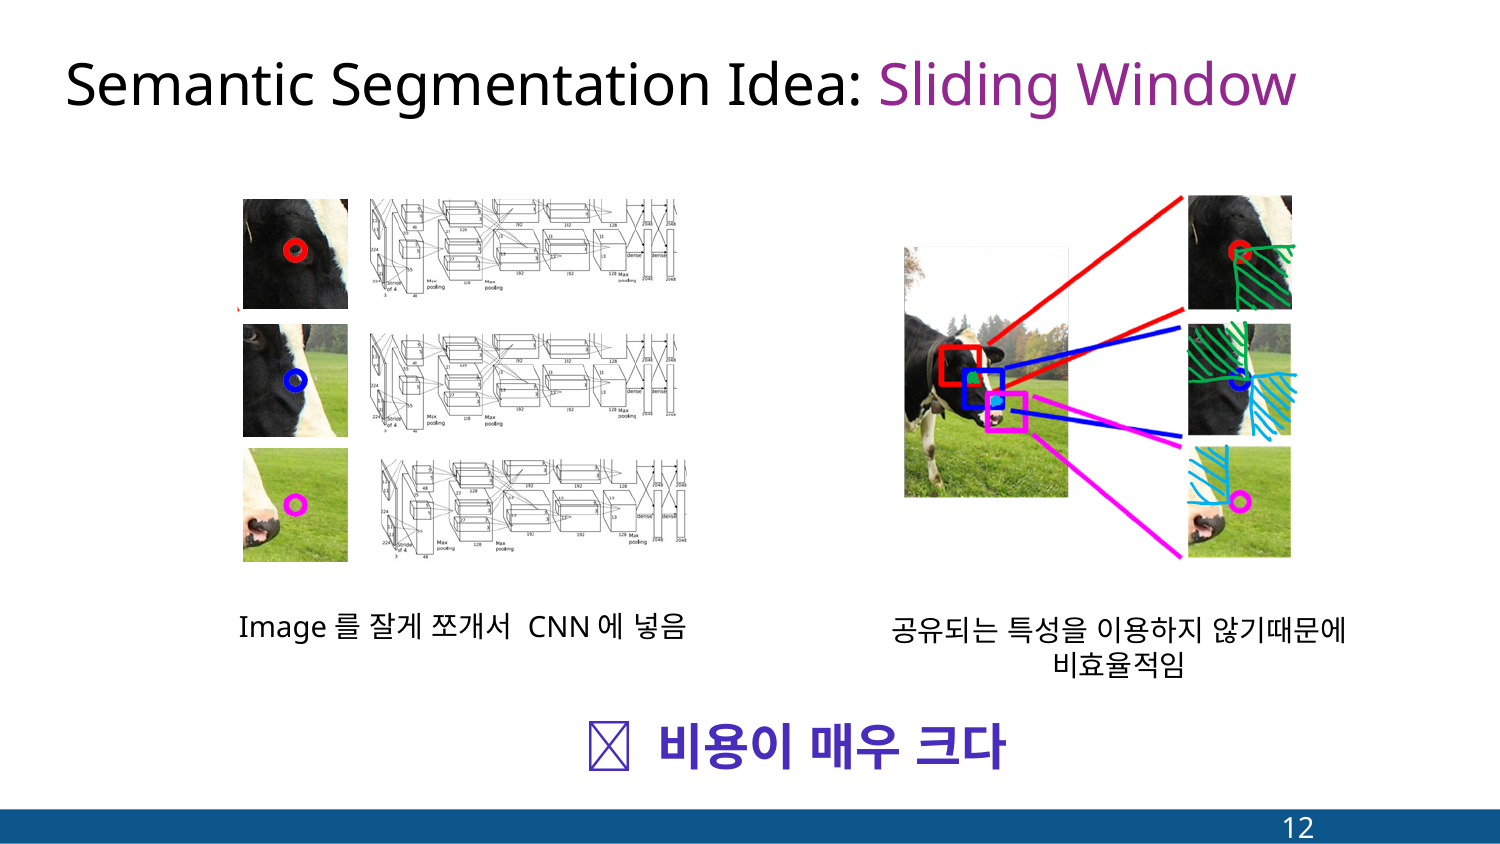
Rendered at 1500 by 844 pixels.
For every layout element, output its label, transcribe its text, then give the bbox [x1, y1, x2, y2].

text_box 공유되는 특성을 이용하지 않기때문에 비효율적임 [876, 605, 1363, 690]
picture [849, 194, 1302, 560]
slide_number 12 [1275, 800, 1334, 844]
picture [237, 198, 689, 565]
text_box  비용이 매우 크다 [569, 707, 1023, 783]
text_box Image를 잘게 쪼개서 CNN에 넣음 [224, 600, 702, 651]
title Semantic Segmentation Idea: Sliding Window [62, 45, 1448, 189]
